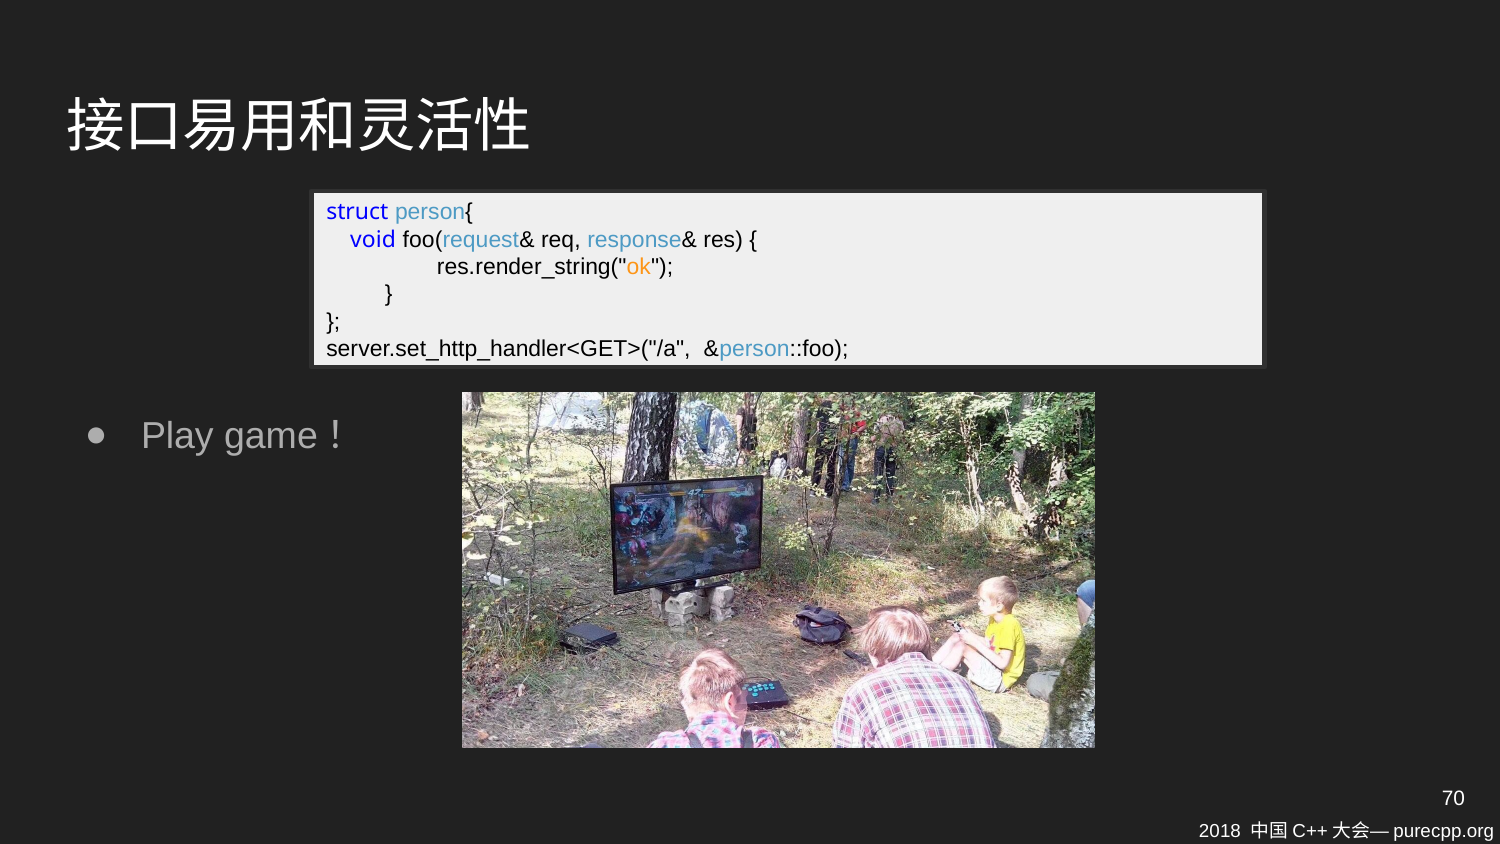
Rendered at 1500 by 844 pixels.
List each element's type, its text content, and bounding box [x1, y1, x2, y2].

text_box struct person{ void foo(request& req, response& res) { res.render_string("ok"); } }; server.set_http_handler<GET>("/a", &person::foo); [311, 190, 1265, 368]
list Play game！ [51, 189, 1449, 750]
slide_number 70 [1389, 764, 1480, 830]
picture [462, 392, 1095, 749]
title 接口易用和灵活性 [51, 72, 1449, 167]
